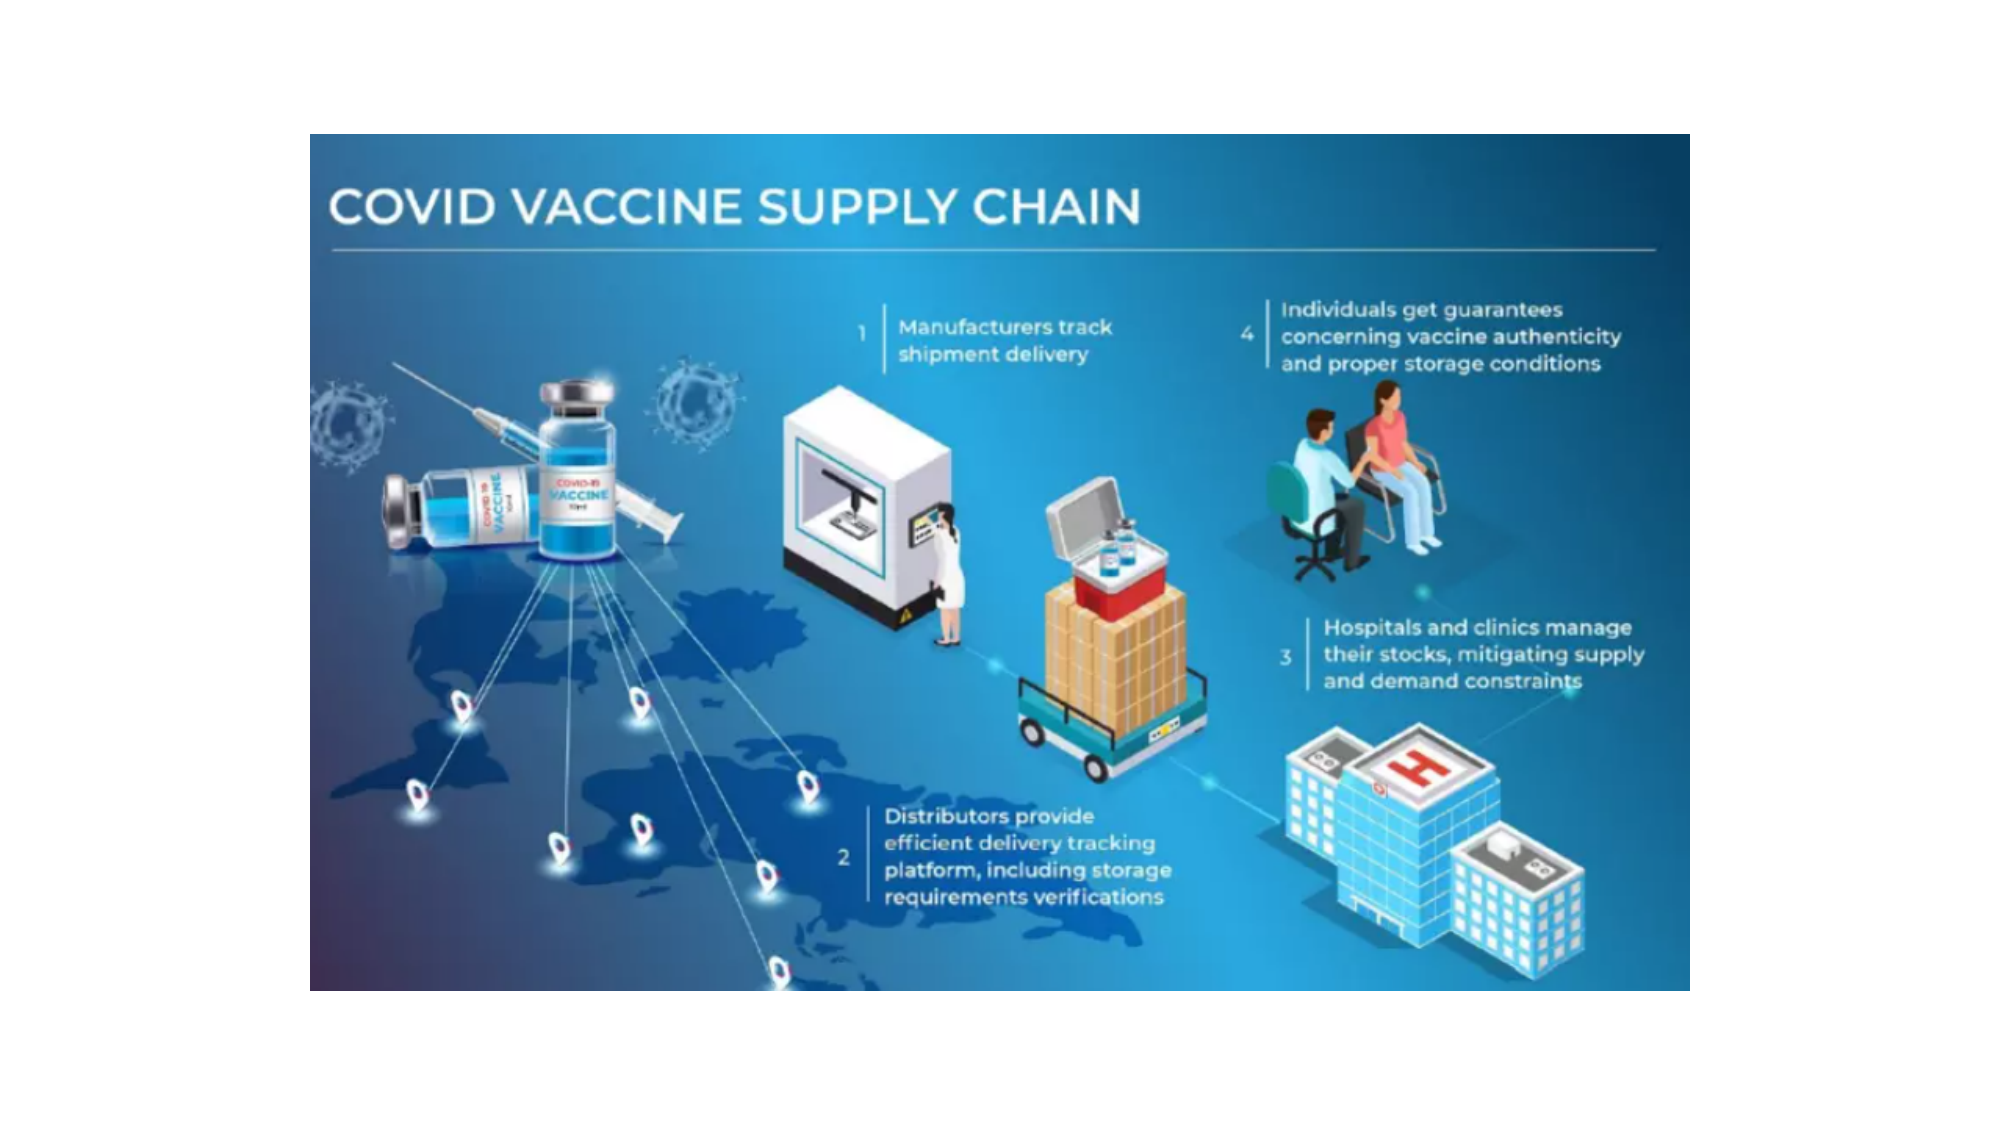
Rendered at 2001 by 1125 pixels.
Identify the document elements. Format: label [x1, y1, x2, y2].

picture [310, 134, 1690, 991]
